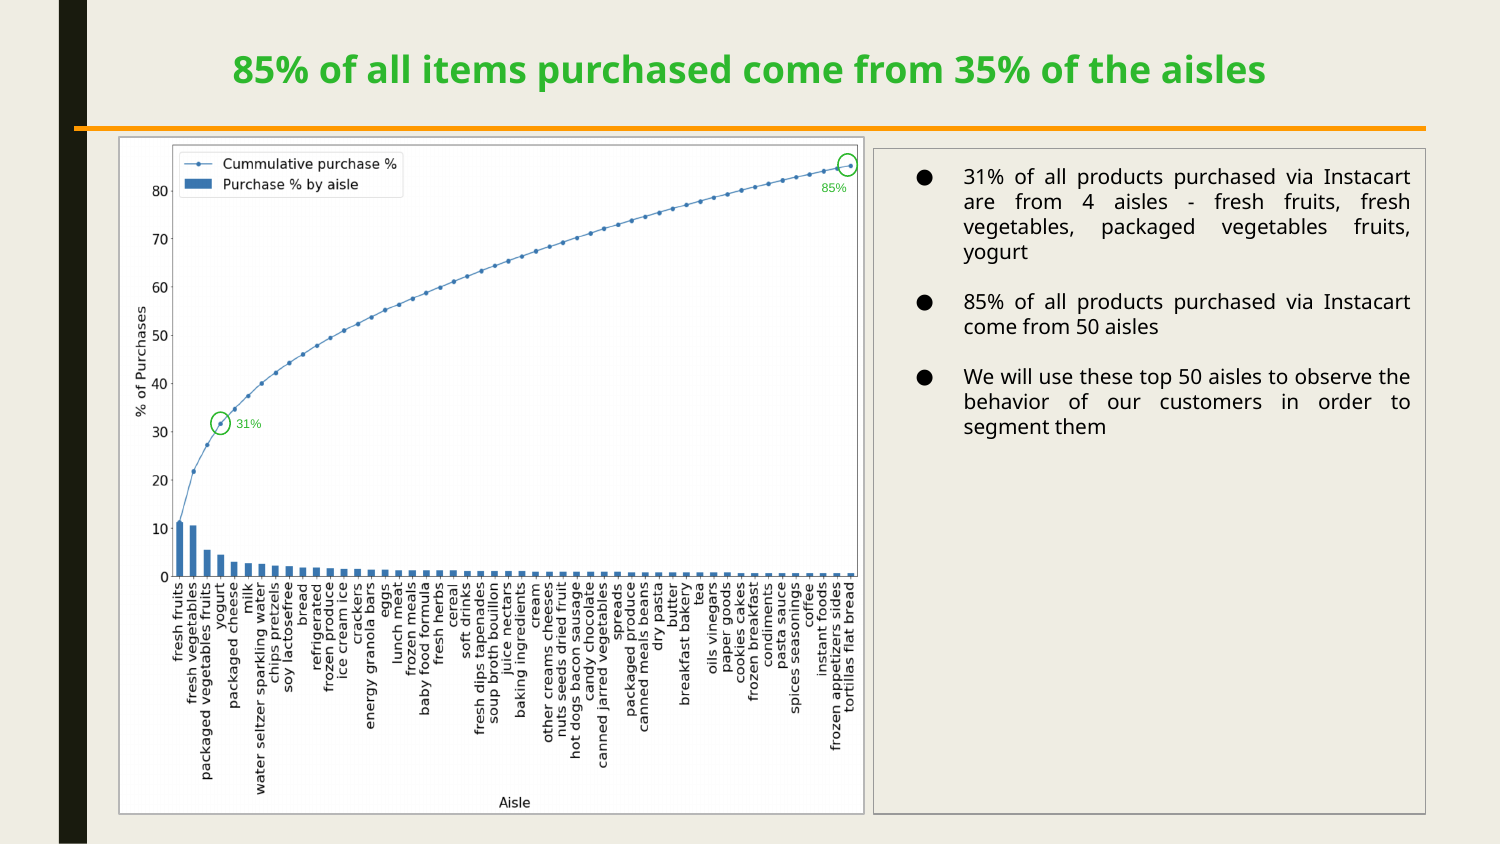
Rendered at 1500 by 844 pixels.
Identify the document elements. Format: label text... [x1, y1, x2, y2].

text_box 31% of all products purchased via Instacart are from 4 aisles - fresh fruits, fresh vegetables, packaged vegetables fruits, yogurt 85% of all products purchased via Instacart come from 50 aisles We will use these top 50 aisles to observe the behavior of our customers in order to segment them [873, 148, 1426, 815]
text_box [119, 137, 874, 814]
text_box 85% of all items purchased come from 35% of the aisles [157, 31, 1343, 108]
